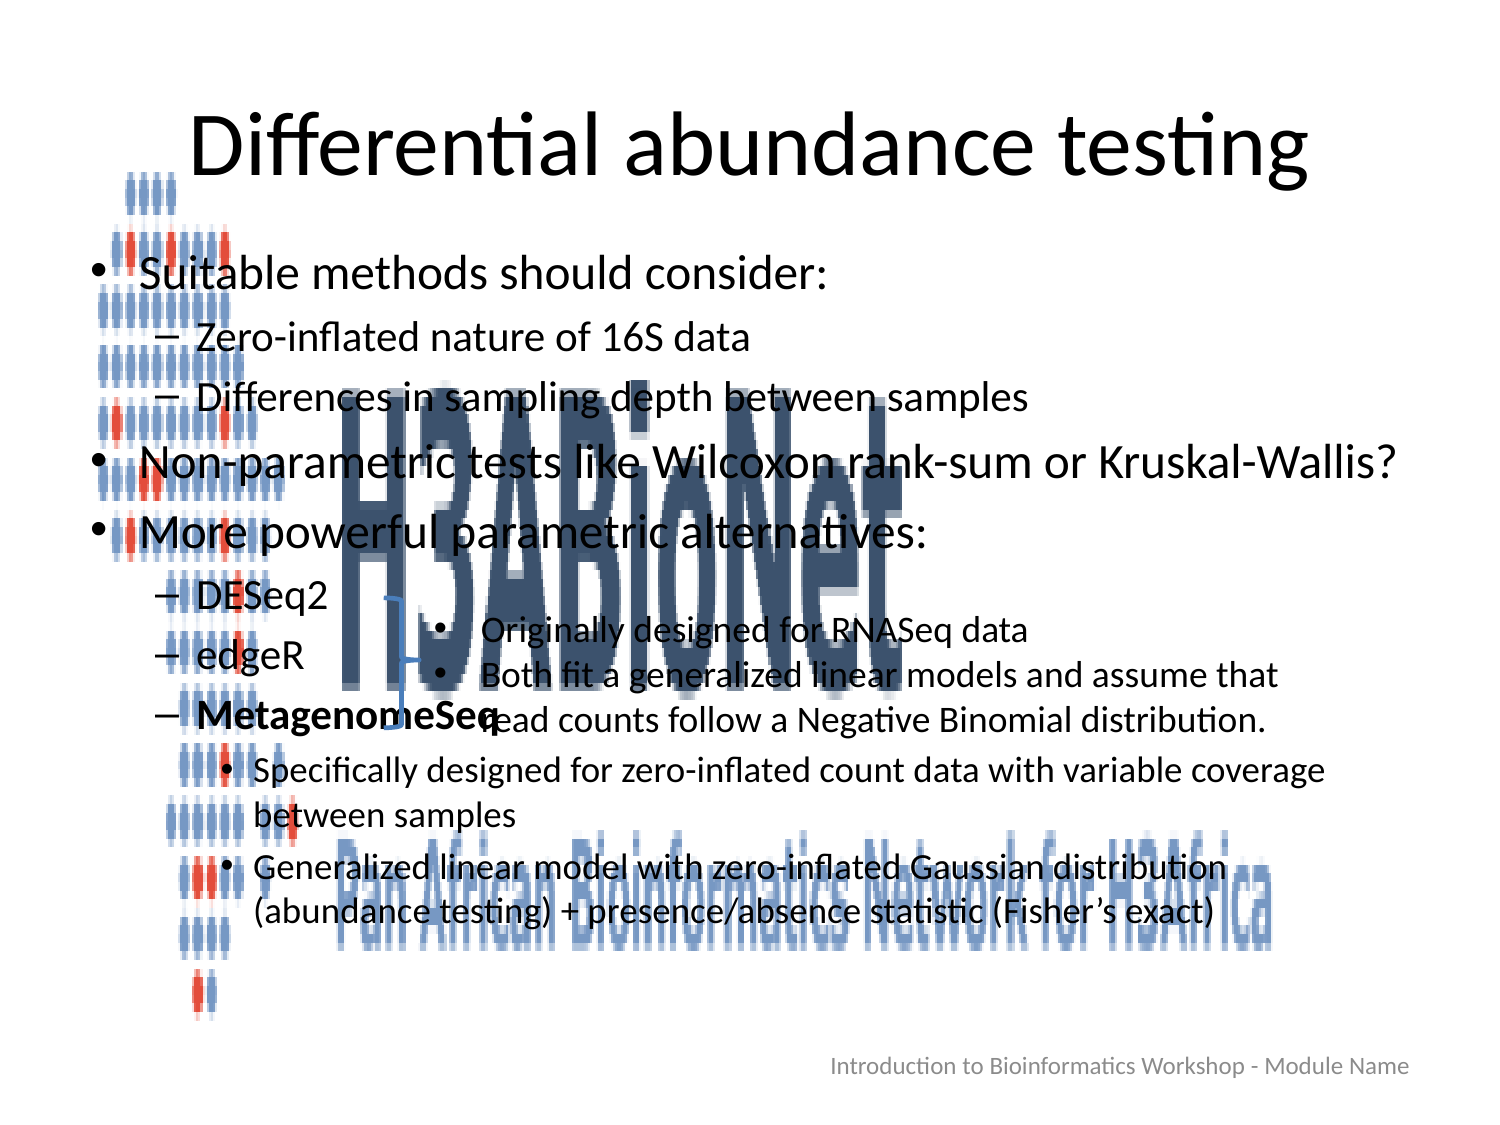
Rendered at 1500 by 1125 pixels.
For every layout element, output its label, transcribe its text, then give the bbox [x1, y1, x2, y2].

text_box Originally designed for RNASeq data Both fit a generalized linear models and assume that read counts follow a Negative Binomial distribution. [419, 597, 1367, 793]
text_box [383, 597, 419, 729]
list Suitable methods should consider: Zero-inflated nature of 16S data Differences in sampling depth between samples Non-parametric tests like Wilcoxon rank-sum or Kruskal-Wallis? More powerful parametric alternatives: DESeq2 edgeR MetagenomeSeq Specifically designed for zero-inflated count data with variable coverage between samples Generalized linear model with zero-inflated Gaussian distribution (abundance testing) + presence/absence statistic (Fisher’s exact) [75, 232, 1425, 1005]
footer Introduction to Bioinformatics Workshop - Module Name [655, 1035, 1426, 1095]
title Differential abundance testing [75, 45, 1425, 232]
